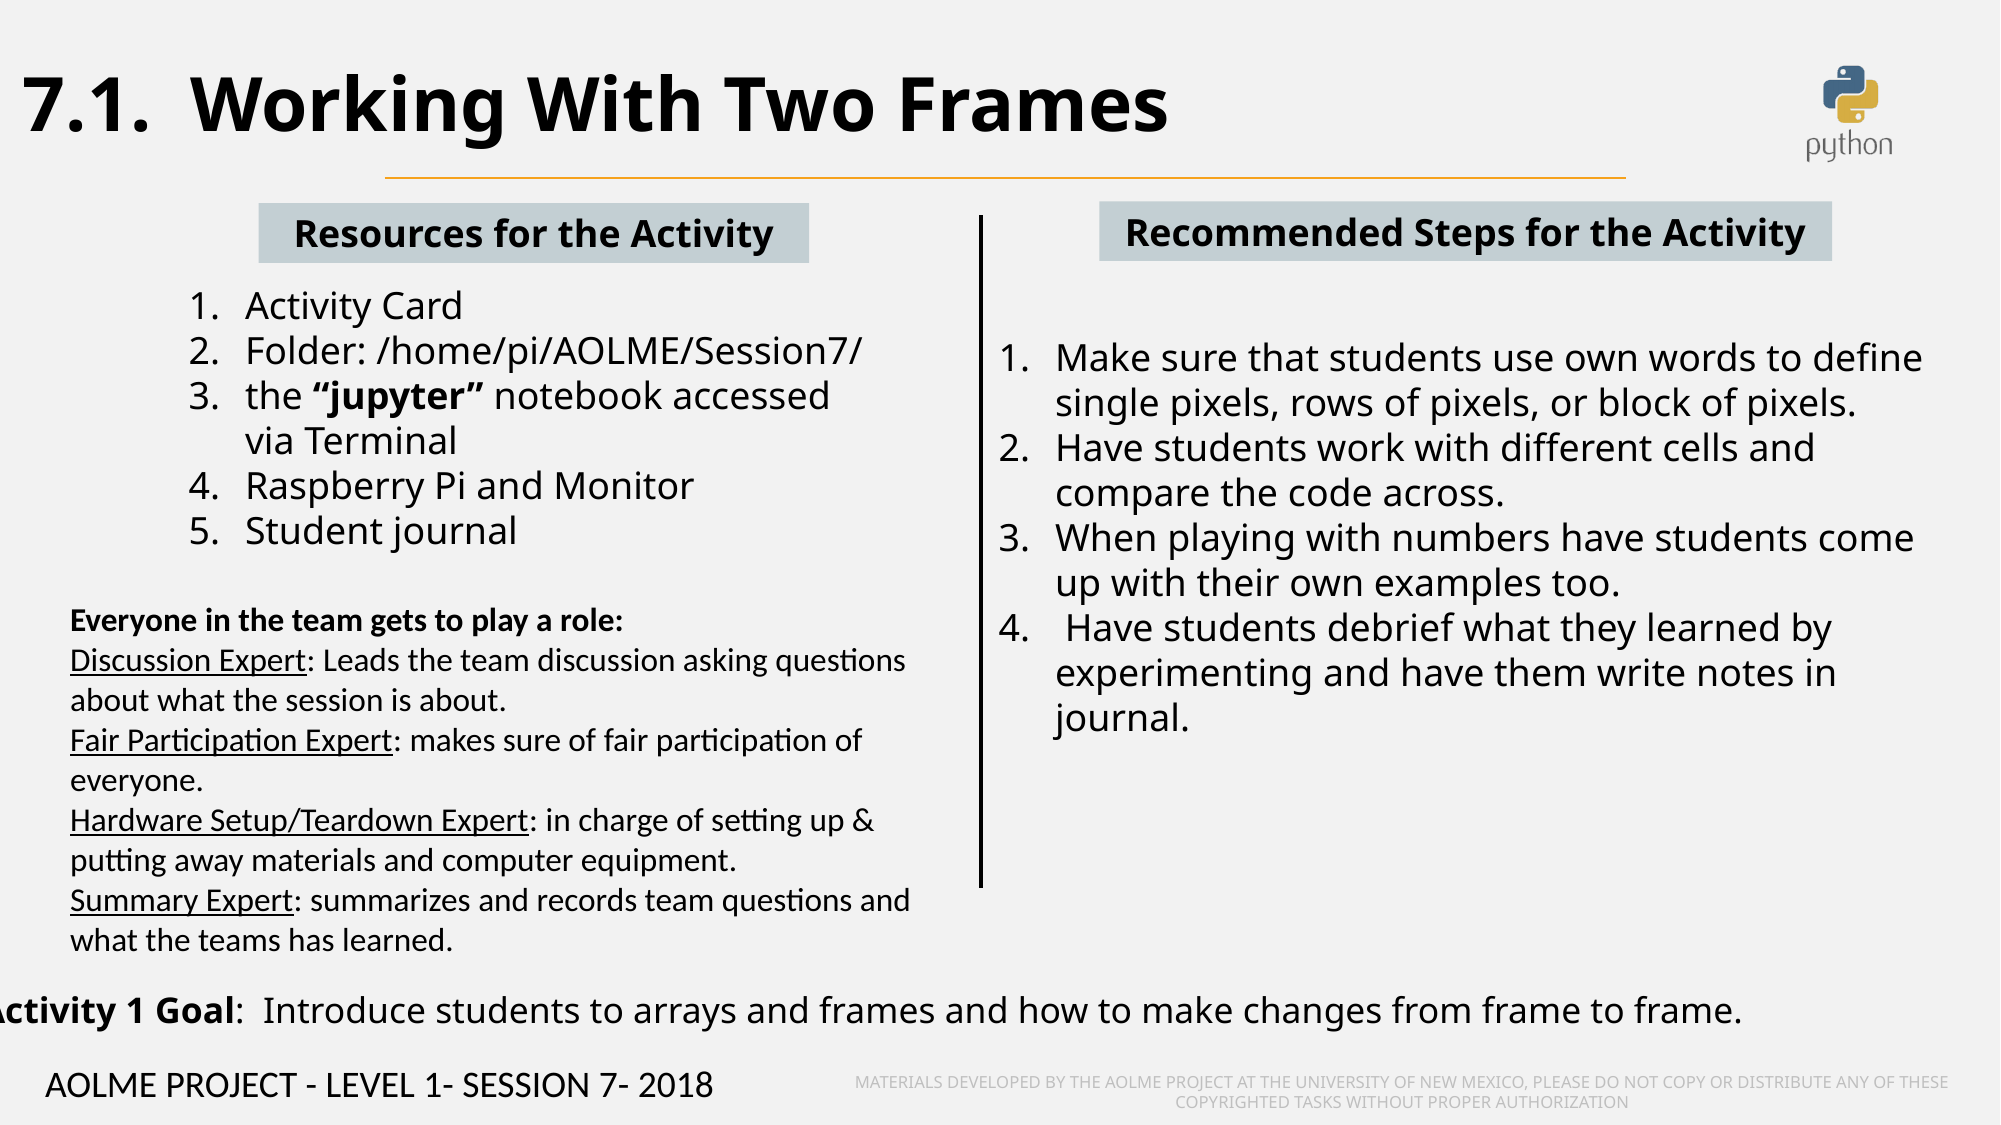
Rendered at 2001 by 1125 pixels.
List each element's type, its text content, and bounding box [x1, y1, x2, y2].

text_box AOLME PROJECT - LEVEL 1- SESSION 7- 2018 [30, 1053, 740, 1113]
text_box Activity 1 Goal: Introduce students to arrays and frames and how to make changes from frame to frame. [0, 980, 1759, 1039]
text_box MATERIALS DEVELOPED BY THE AOLME PROJECT AT THE UNIVERSITY OF NEW MEXICO, PLEASE DO NOT COPY OR DISTRIBUTE ANY OF THESE COPYRIGHTED TASKS WITHOUT PROPER AUTHORIZATION [808, 1064, 1997, 1120]
text_box Make sure that students use own words to define single pixels, rows of pixels, or block of pixels. Have students work with different cells and compare the code across. When playing with numbers have students come up with their own examples too. Have students debrief what they learned by experimenting and have them write notes in journal. [982, 326, 1950, 746]
text_box 7.1. Working With Two Frames [7, 49, 1950, 155]
text_box Resources for the Activity [258, 203, 810, 263]
text_box Everyone in the team gets to play a role: Discussion Expert: Leads the team discussion asking questions about what the session is about. Fair Participation Expert: makes sure of fair participation of everyone. Hardware Setup/Teardown Expert: in charge of setting up & putting away materials and computer equipment. Summary Expert: summarizes and records team questions and what the teams has learned. [55, 591, 954, 966]
picture [1791, 63, 1908, 166]
text_box Recommended Steps for the Activity [1099, 201, 1833, 261]
text_box Activity Card Folder: /home/pi/AOLME/Session7/ the “jupyter” notebook accessed via Terminal Raspberry Pi and Monitor Student journal [171, 274, 896, 591]
